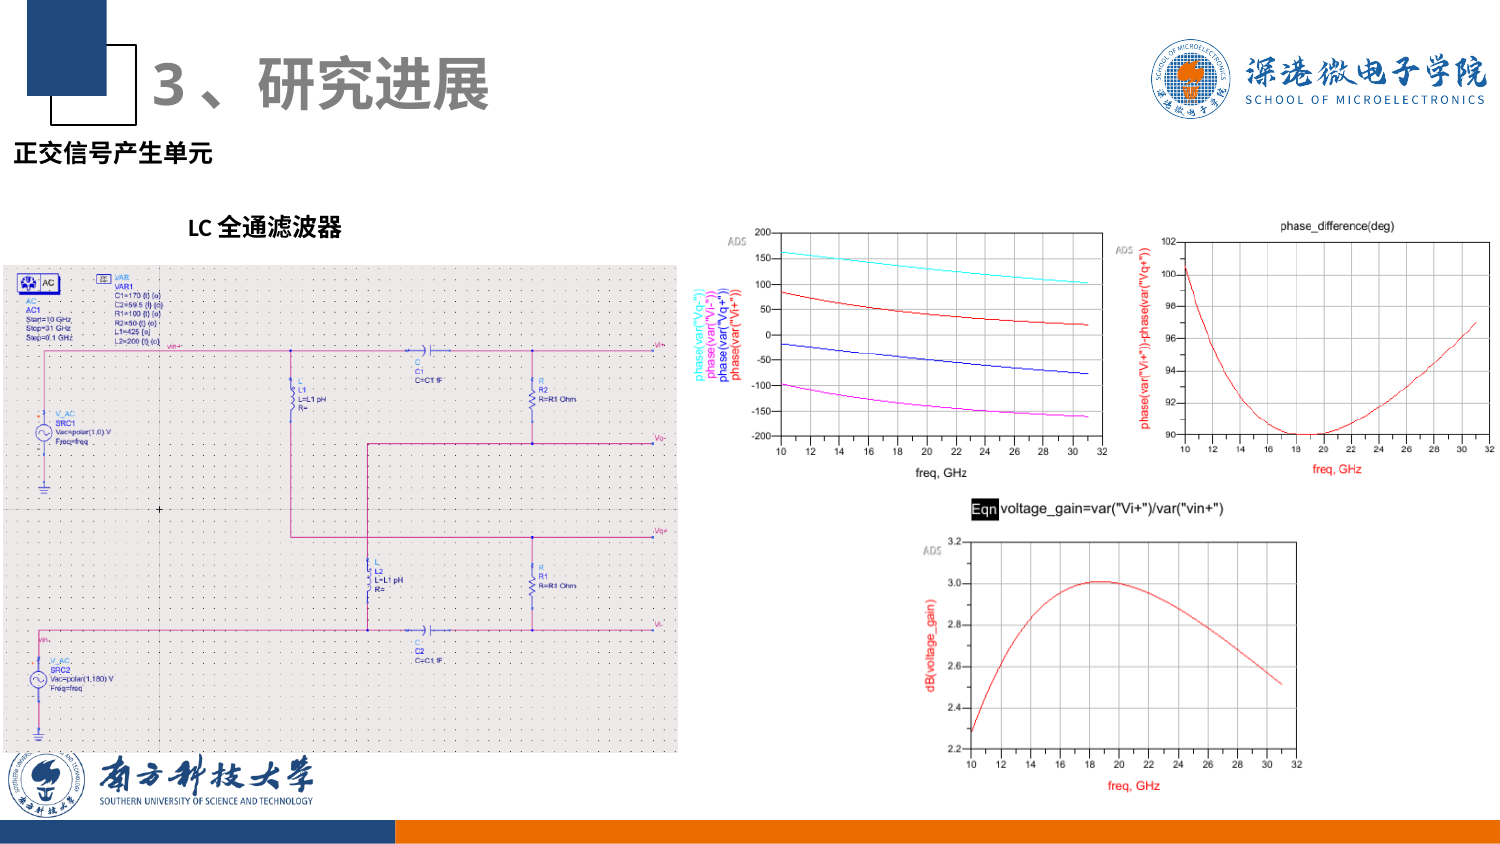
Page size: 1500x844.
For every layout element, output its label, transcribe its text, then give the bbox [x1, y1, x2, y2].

picture [1395, 39, 1487, 119]
text_box 正交信号产生单元 [0, 129, 1379, 175]
text_box LC全通滤波器 [173, 204, 564, 250]
picture [909, 488, 1311, 802]
title 3、研究进展 [137, 39, 1395, 138]
picture [0, 219, 1500, 820]
